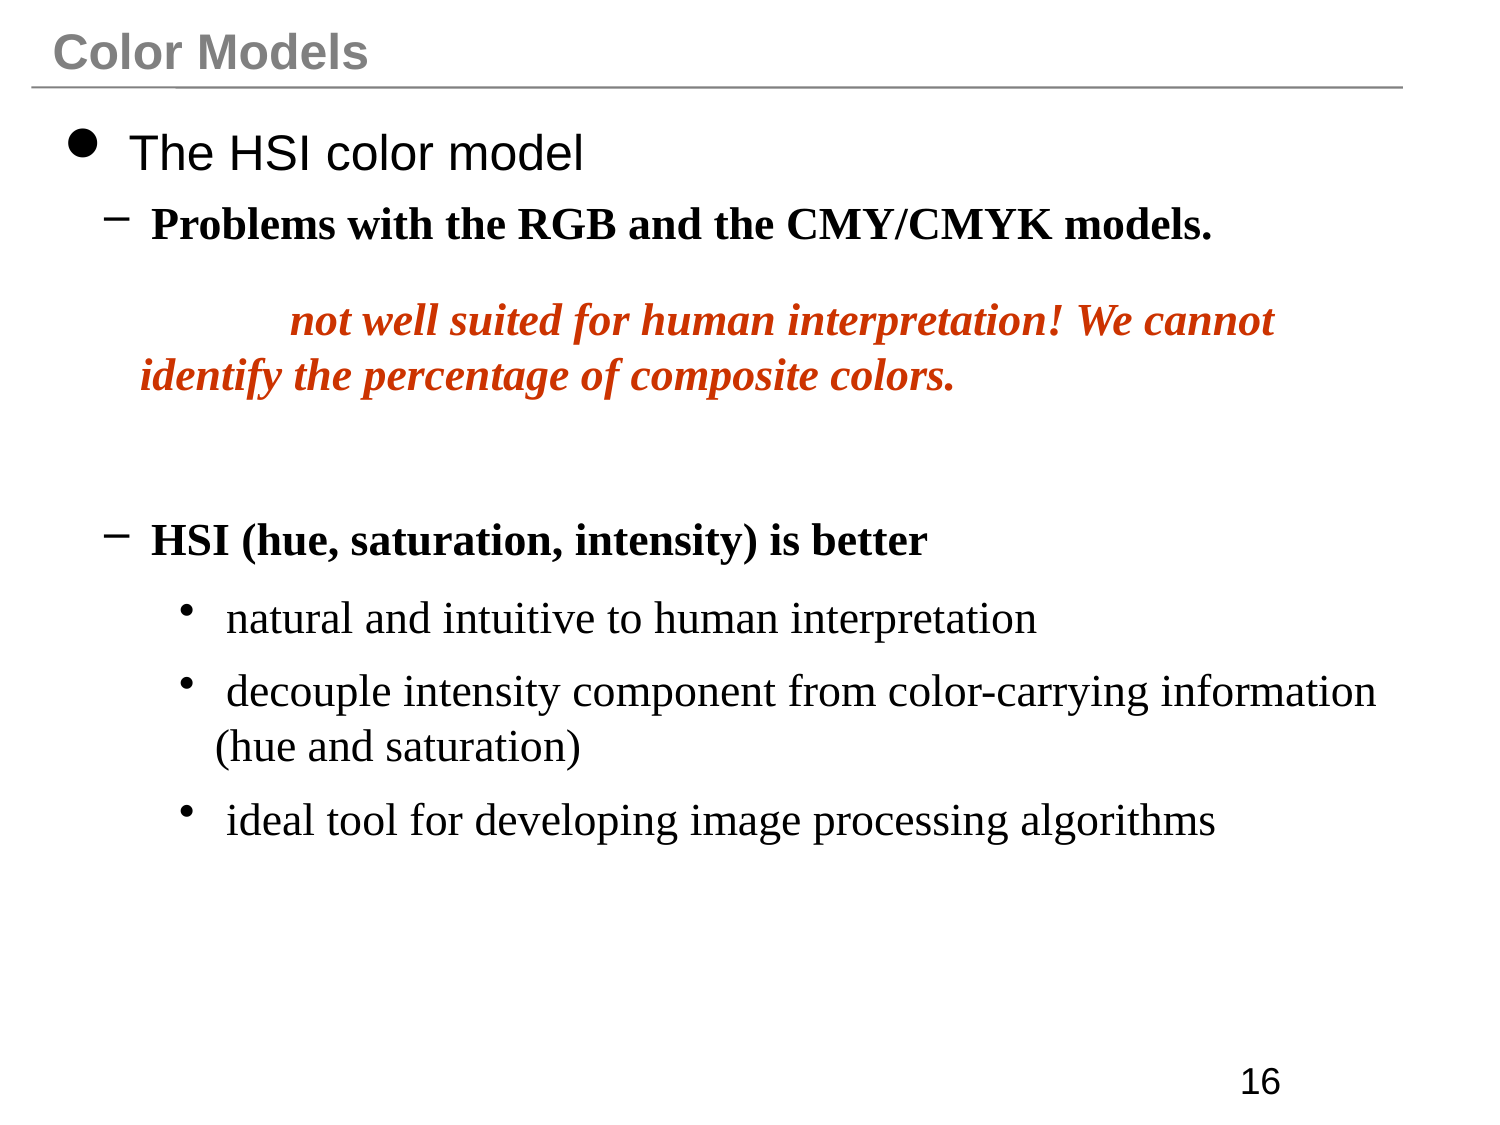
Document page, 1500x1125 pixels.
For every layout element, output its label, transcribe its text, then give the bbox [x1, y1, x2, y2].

text_box The HSI color model Problems with the RGB and the CMY/CMYK models. not well suited for human interpretation! We cannot identify the percentage of composite colors. HSI (hue, saturation, intensity) is better natural and intuitive to human interpretation decouple intensity component from color-carrying information (hue and saturation) ideal tool for developing image processing algorithms [49, 112, 1400, 1050]
title Color Models [37, 12, 1313, 87]
text_box 16 [1224, 1049, 1400, 1110]
